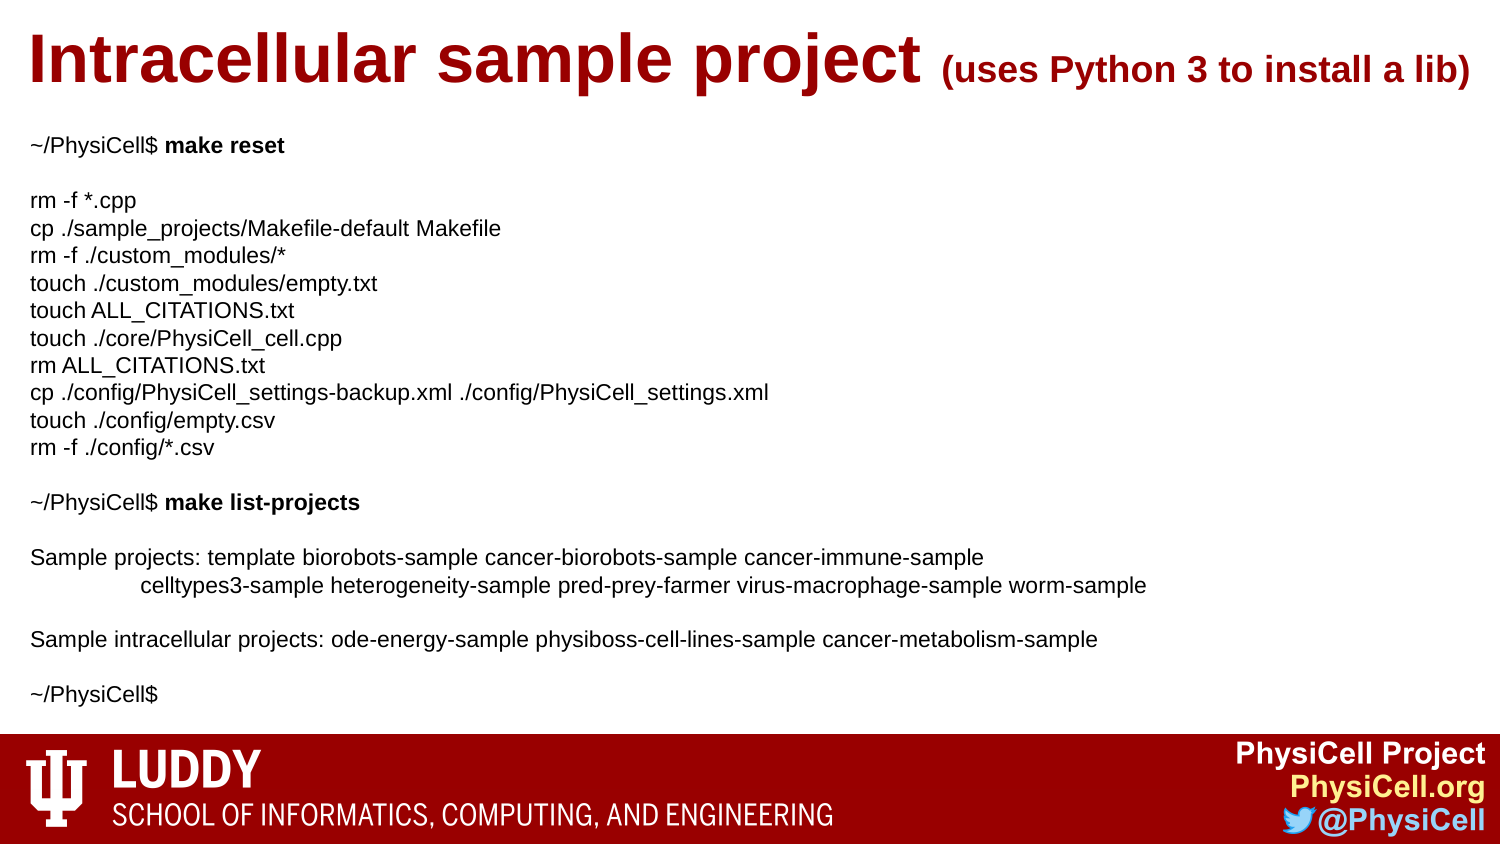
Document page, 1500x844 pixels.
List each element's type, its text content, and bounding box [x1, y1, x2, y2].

title Intracellular sample project (uses Python 3 to install a lib) [0, 0, 1500, 121]
picture [0, 739, 1500, 844]
list ~/PhysiCell$ make reset rm -f *.cpp cp ./sample_projects/Makefile-default Makefile rm -f ./custom_modules/* touch ./custom_modules/empty.txt touch ALL_CITATIONS.txt touch ./core/PhysiCell_cell.cpp rm ALL_CITATIONS.txt cp ./config/PhysiCell_settings-backup.xml ./config/PhysiCell_settings.xml touch ./config/empty.csv rm -f ./config/*.csv ~/PhysiCell$ make list-projects Sample projects: template biorobots-sample cancer-biorobots-sample cancer-immune-sample celltypes3-sample heterogeneity-sample pred-prey-farmer virus-macrophage-sample worm-sample Sample intracellular projects: ode-energy-sample physiboss-cell-lines-sample cancer-metabolism-sample ~/PhysiCell$ [0, 123, 1500, 739]
